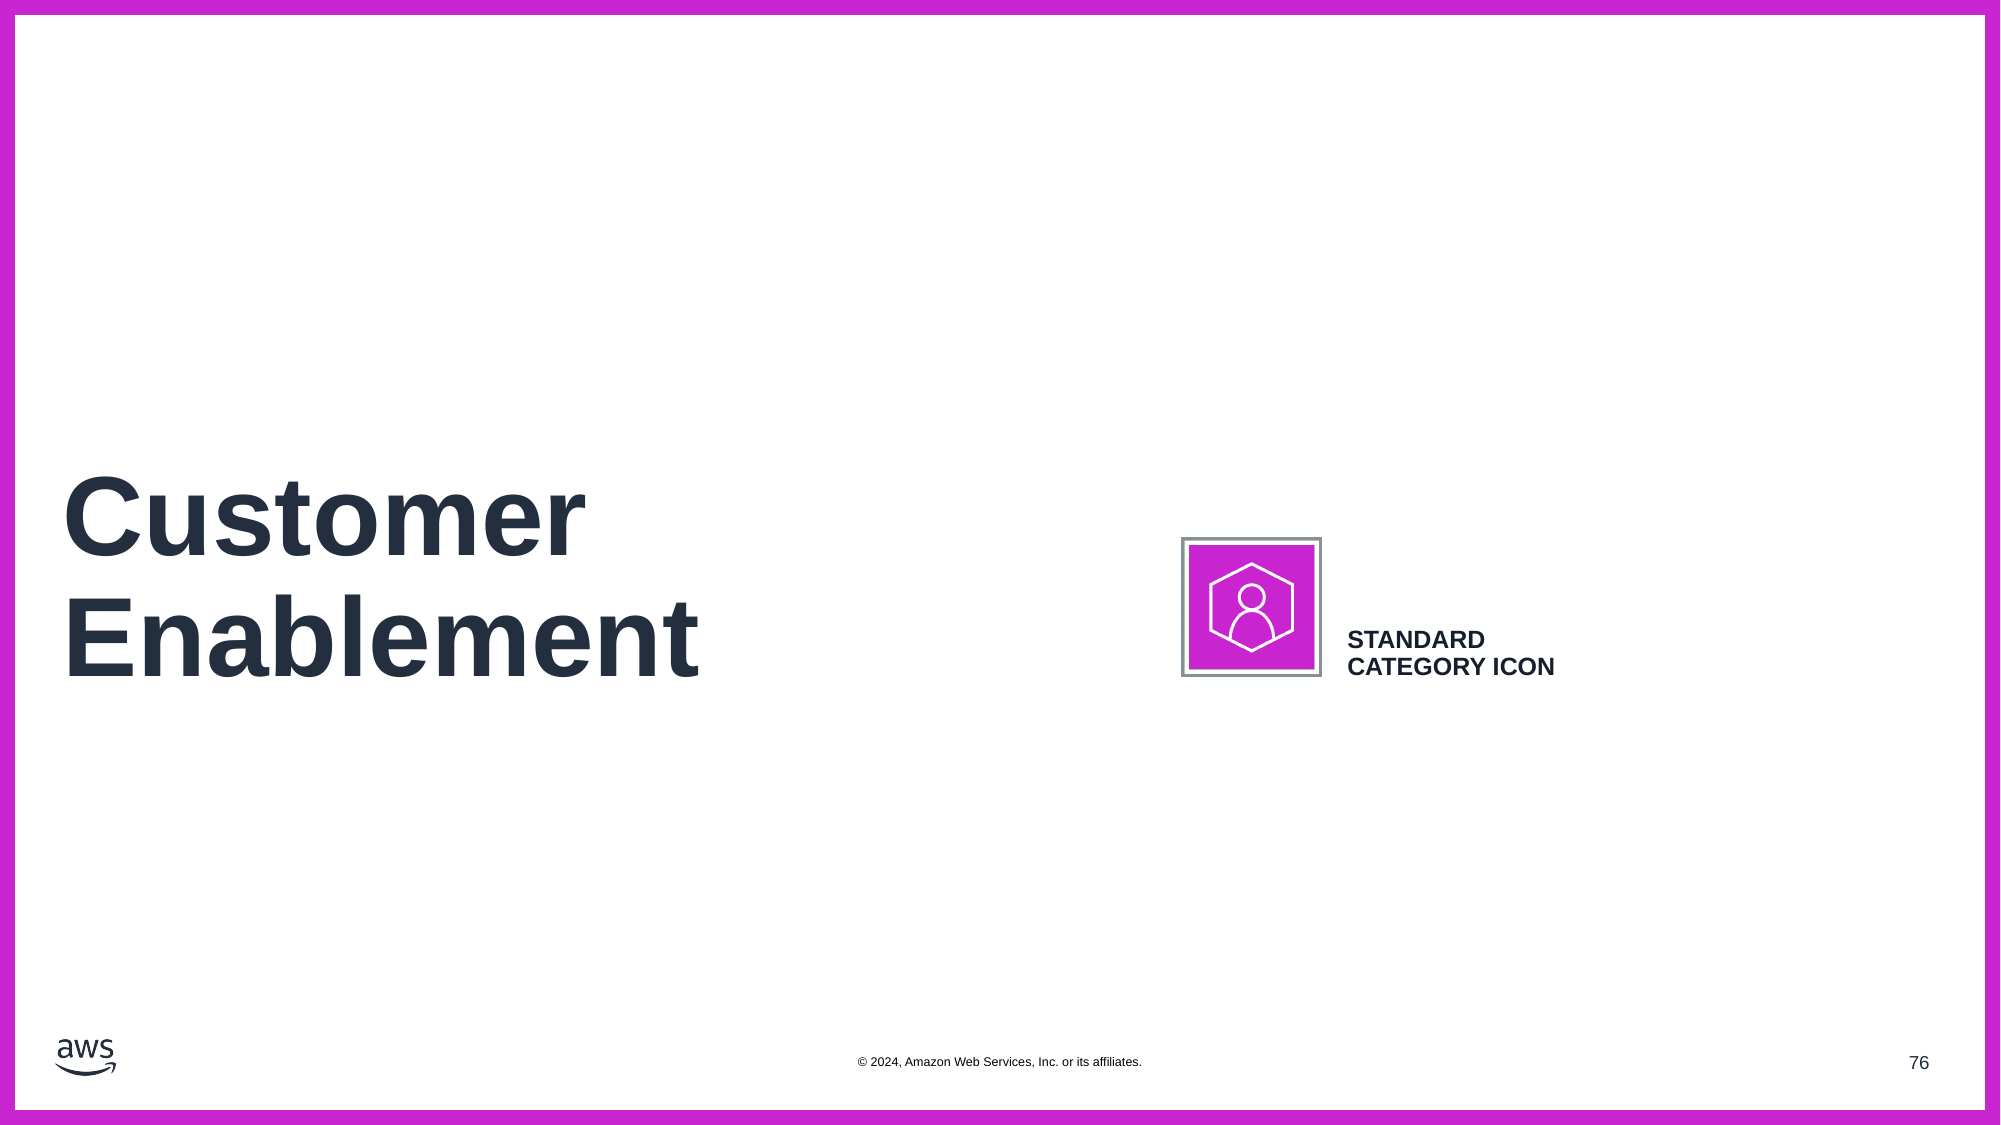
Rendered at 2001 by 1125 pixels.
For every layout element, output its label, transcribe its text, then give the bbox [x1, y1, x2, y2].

slide_number 76 [1494, 1031, 1945, 1092]
footer © 2024, Amazon Web Services, Inc. or its affiliates. [662, 1031, 1338, 1092]
picture [1181, 537, 1322, 677]
text_box STANDARD CATEGORY ICON [1332, 541, 1780, 689]
picture [55, 1039, 116, 1076]
title Customer Enablement [47, 339, 1393, 709]
